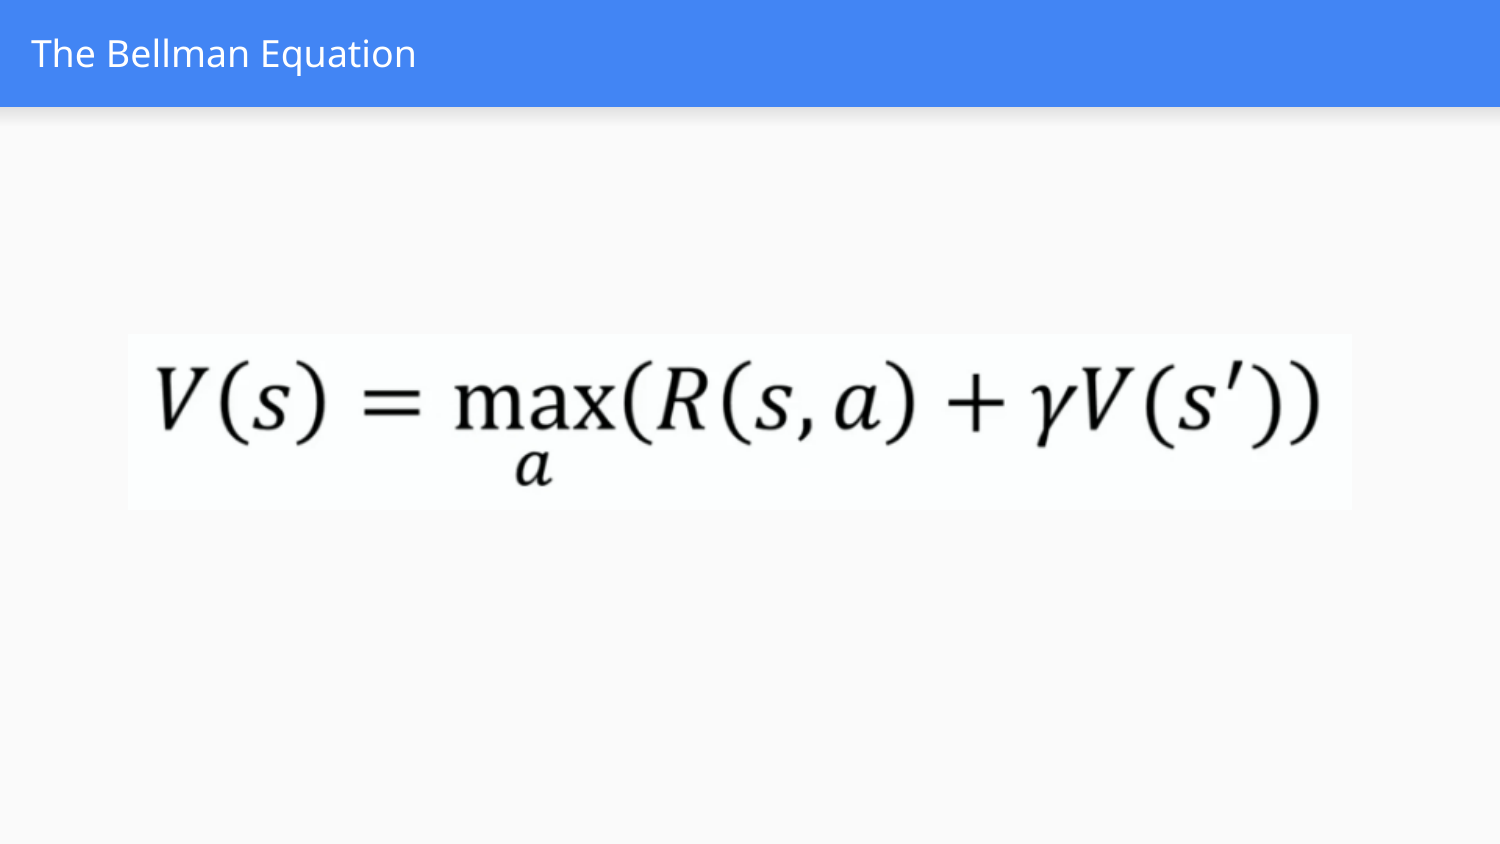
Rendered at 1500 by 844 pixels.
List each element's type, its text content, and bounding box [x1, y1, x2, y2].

title The Bellman Equation [16, 2, 1464, 102]
picture [128, 334, 1353, 510]
